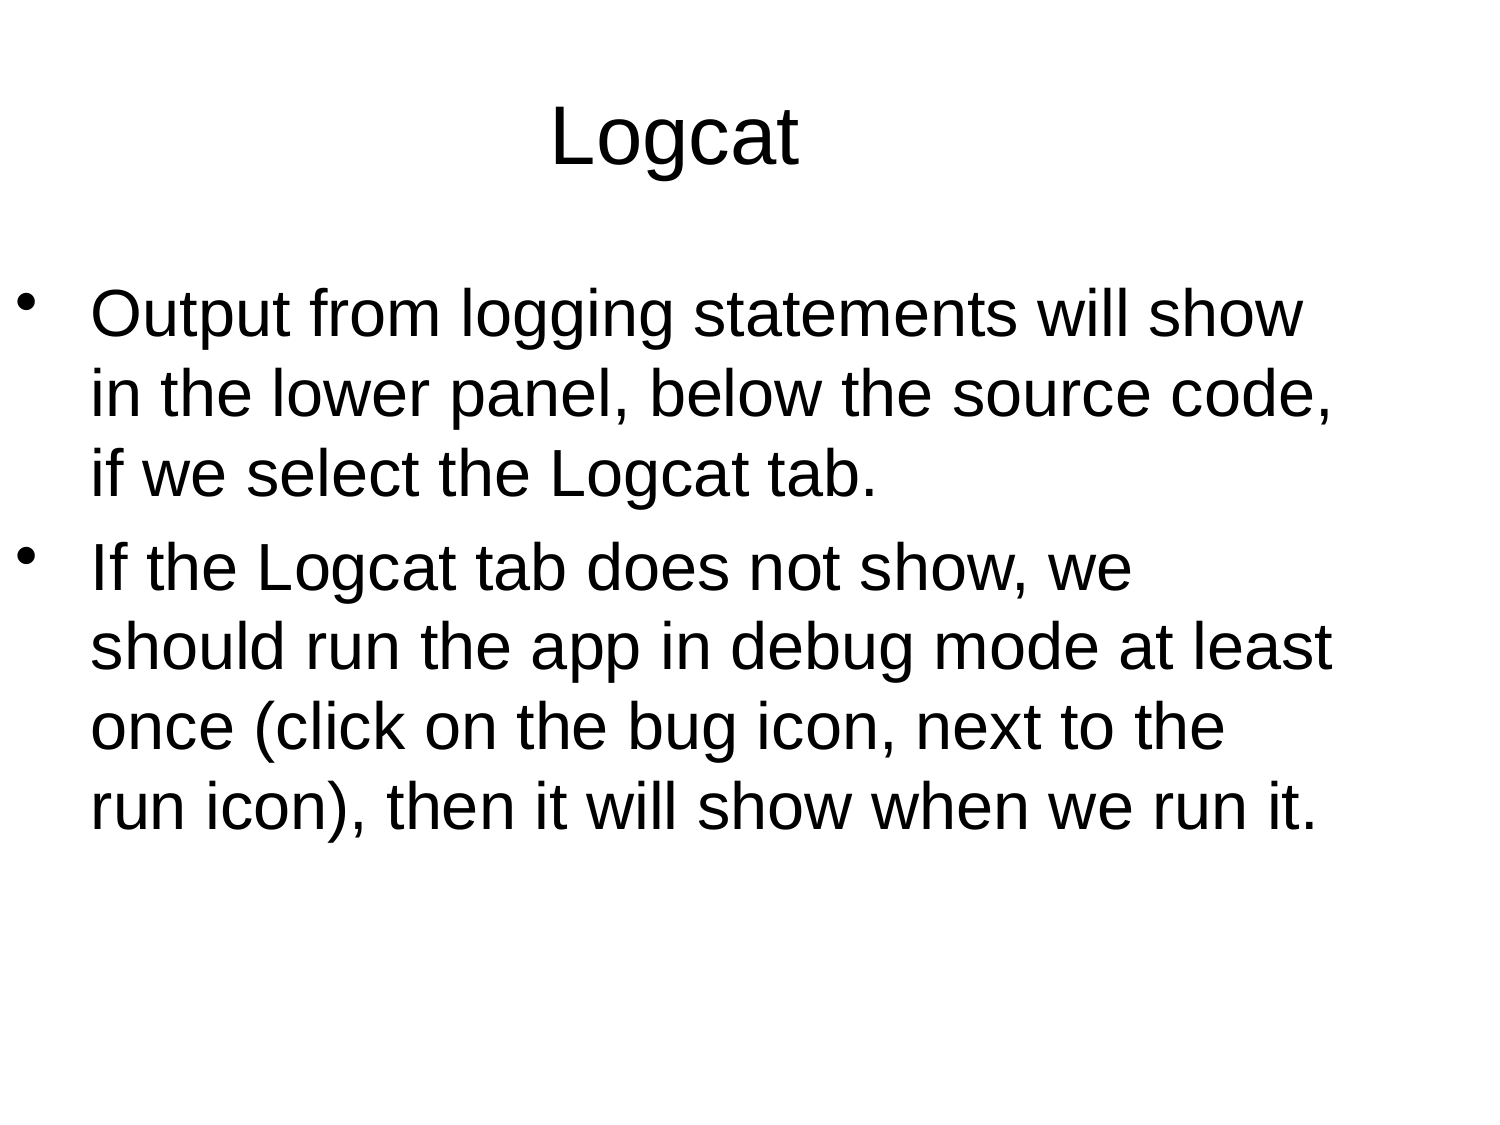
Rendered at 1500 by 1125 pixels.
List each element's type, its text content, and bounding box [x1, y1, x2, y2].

title Logcat [0, 37, 1350, 225]
list Output from logging statements will show in the lower panel, below the source code, if we select the Logcat tab. If the Logcat tab does not show, we should run the app in debug mode at least once (click on the bug icon, next to the run icon), then it will show when we run it. [0, 262, 1350, 938]
